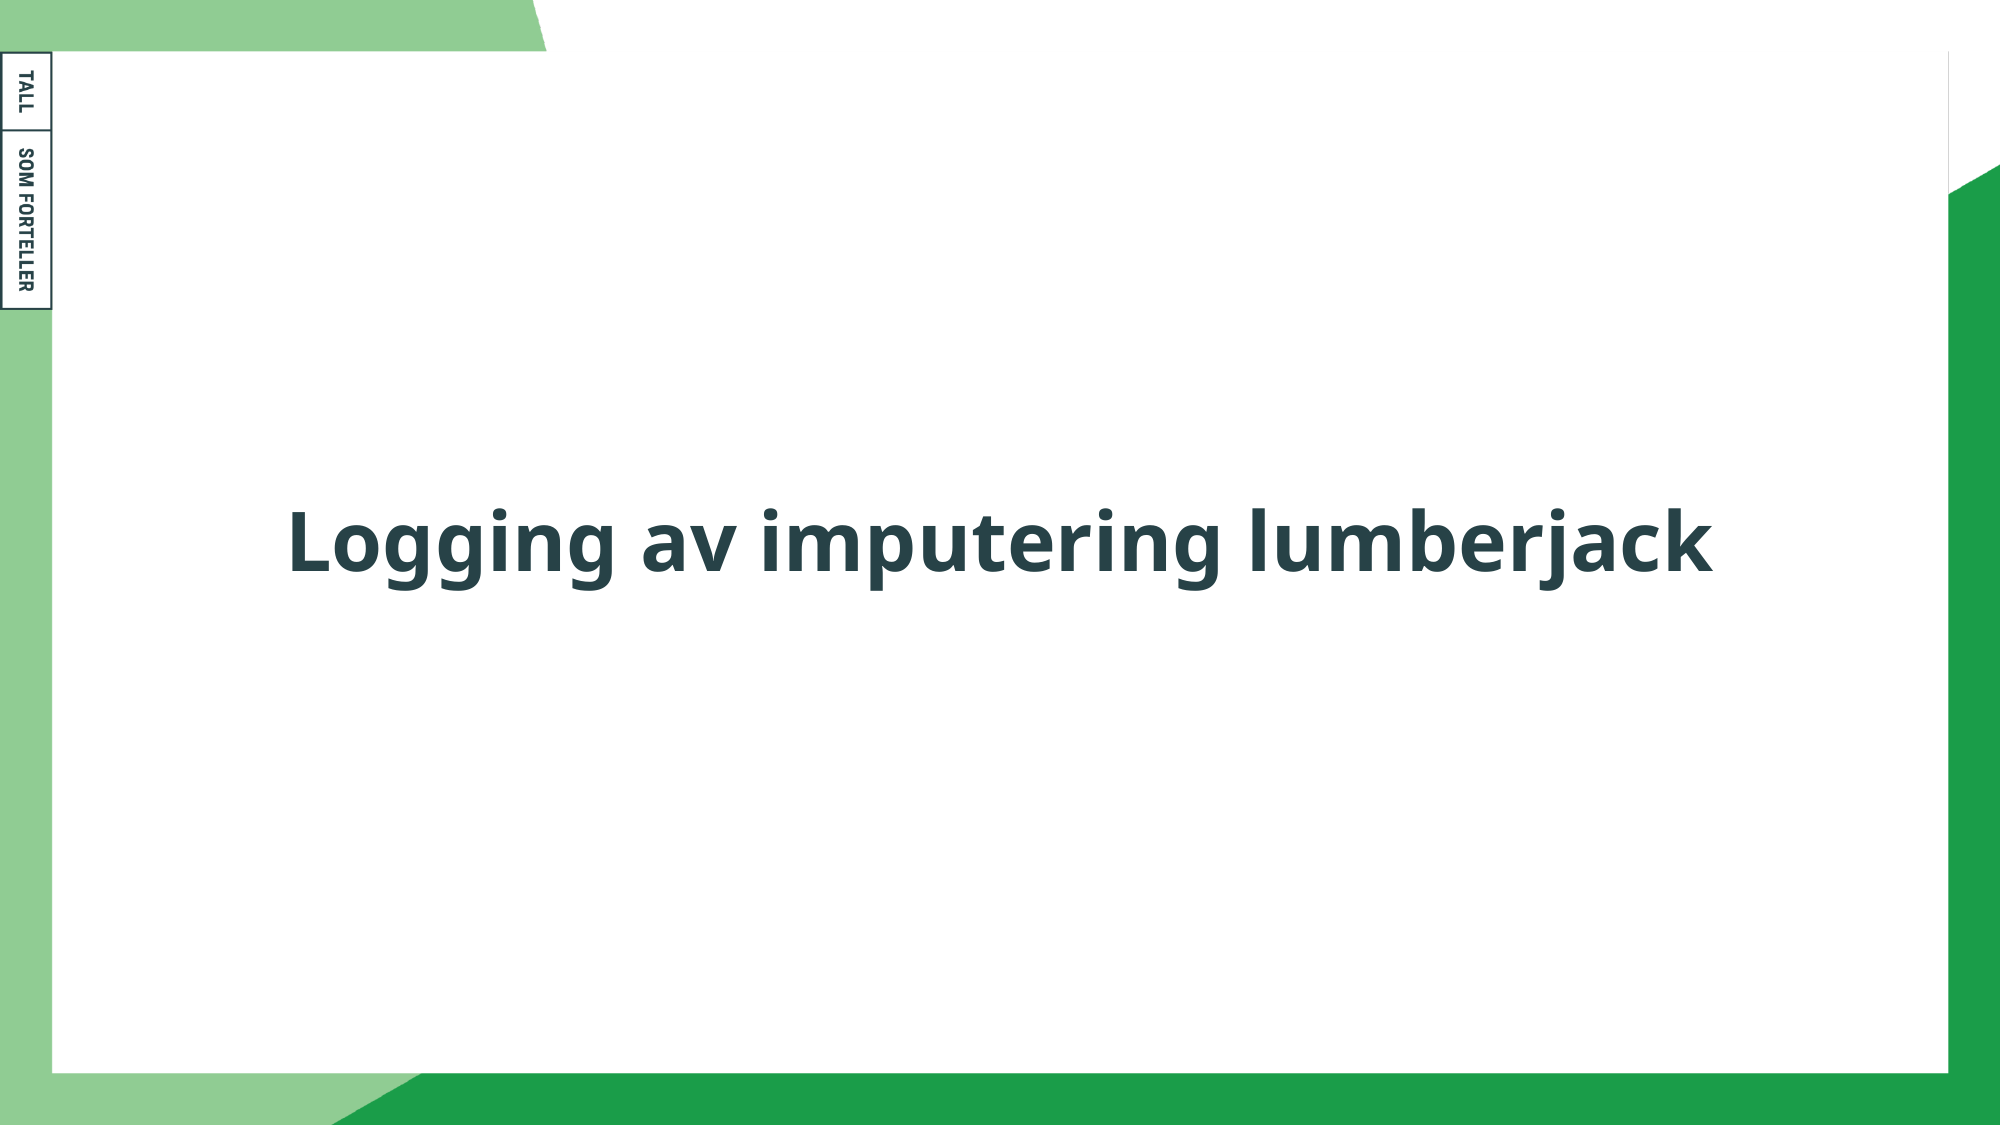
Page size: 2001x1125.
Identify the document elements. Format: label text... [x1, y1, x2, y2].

title Logging av imputering lumberjack [229, 459, 1771, 626]
picture [0, 0, 2000, 1125]
